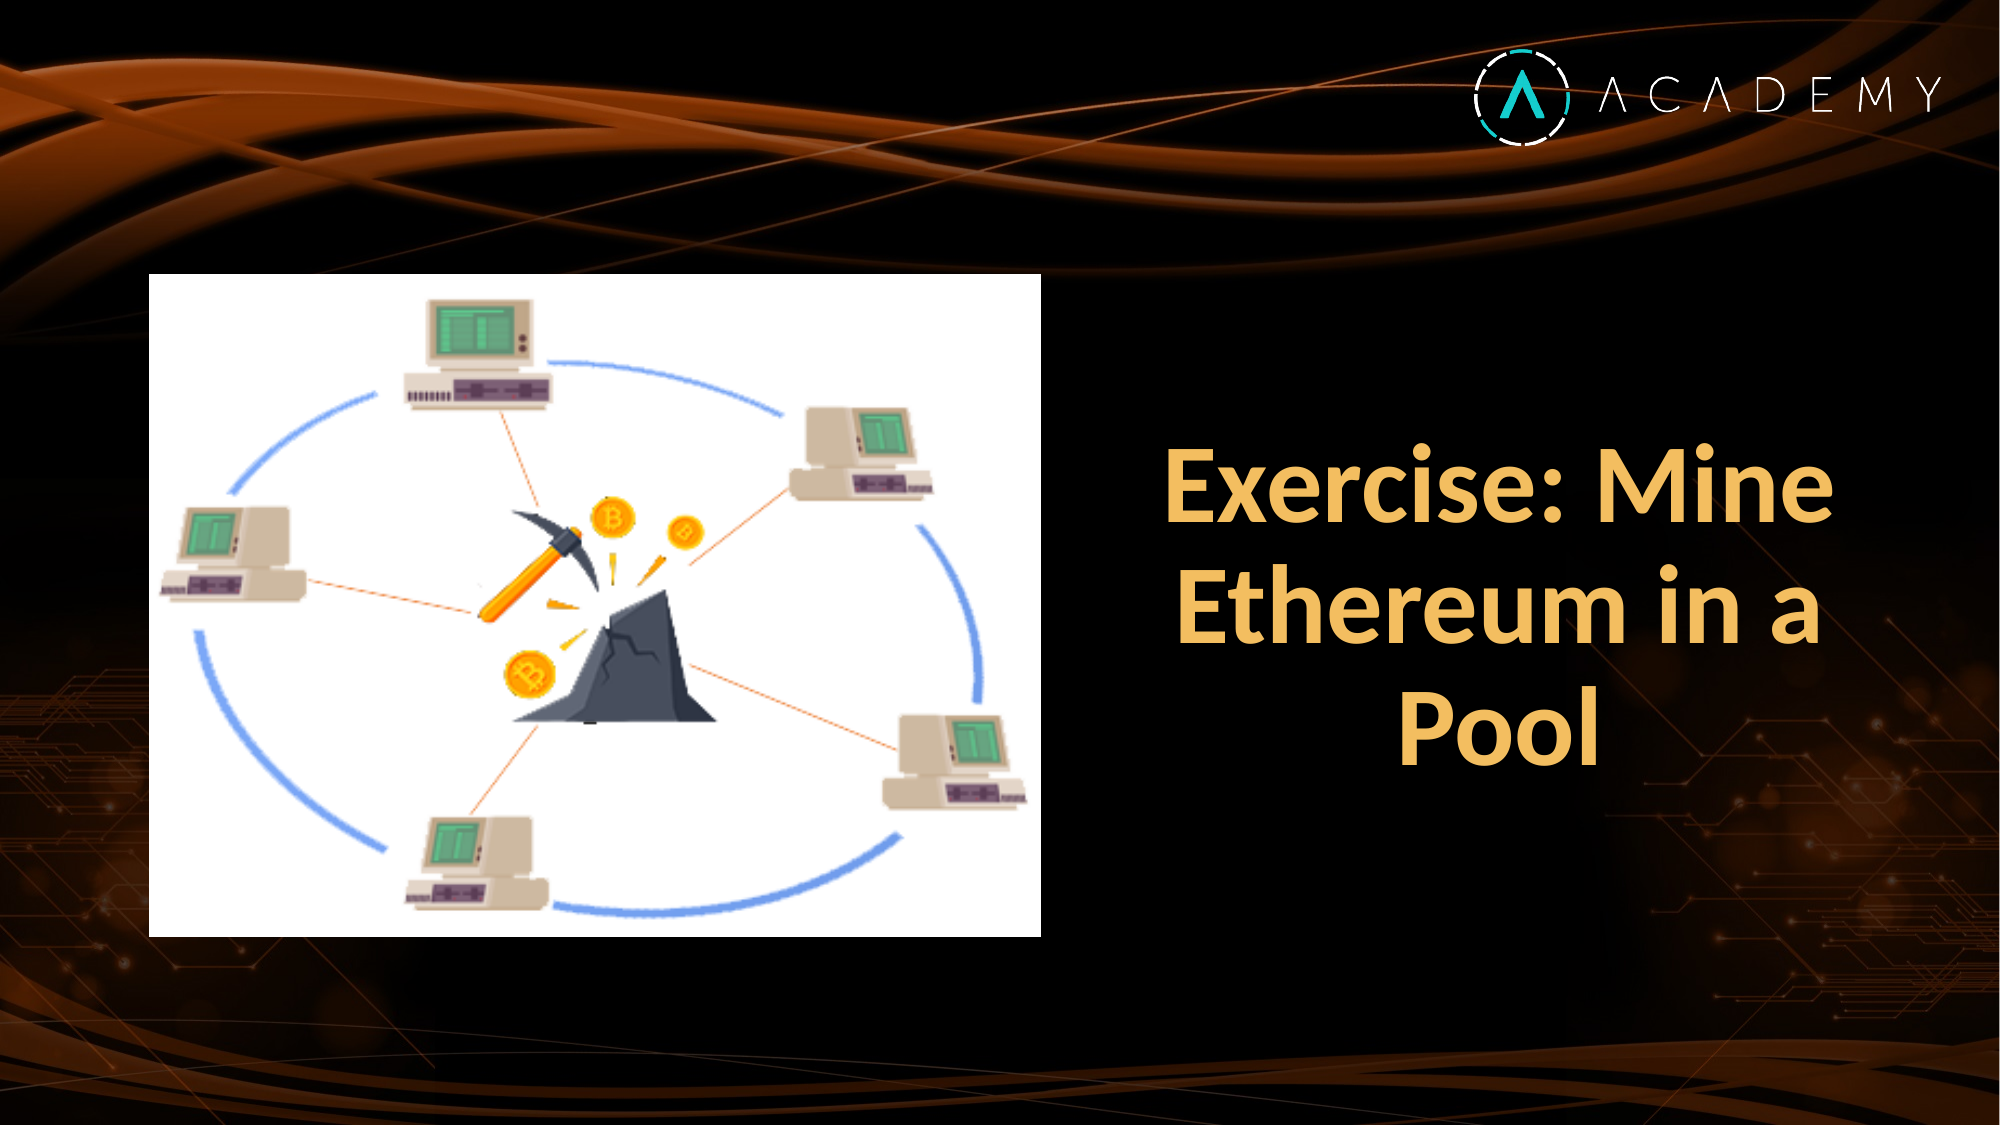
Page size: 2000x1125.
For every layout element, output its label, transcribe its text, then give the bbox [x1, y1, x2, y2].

picture [0, 0, 2000, 1125]
title Exercise: Mine Ethereum in a Pool [1087, 415, 1913, 796]
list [149, 274, 1041, 937]
